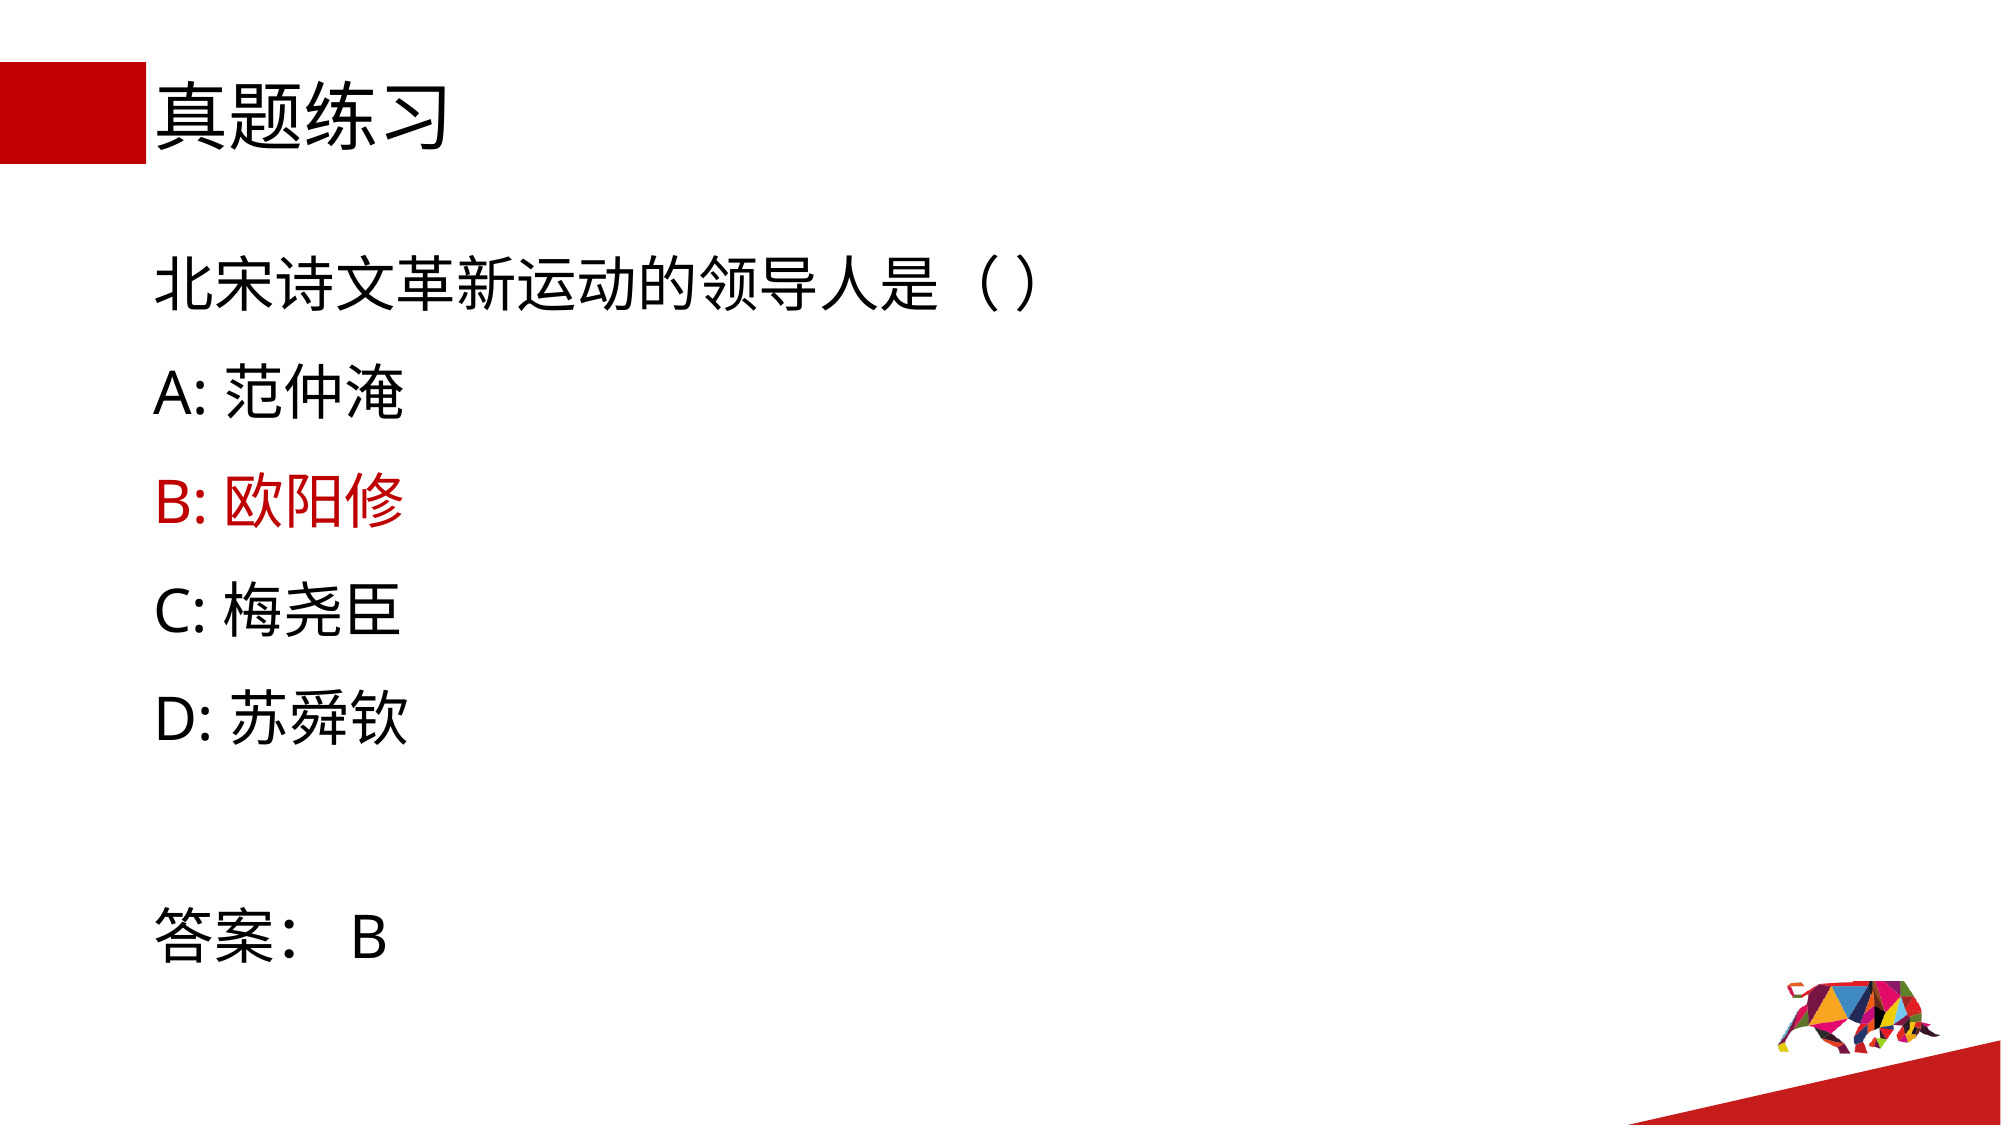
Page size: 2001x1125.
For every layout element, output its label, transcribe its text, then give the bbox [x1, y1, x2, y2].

title 真题练习 [145, 61, 1947, 203]
list 北宋诗文革新运动的领导人是（ ） A:范仲淹 B:欧阳修 C:梅尧臣 D:苏舜钦 答案：B [145, 203, 1872, 1080]
picture [1872, 981, 1941, 1059]
